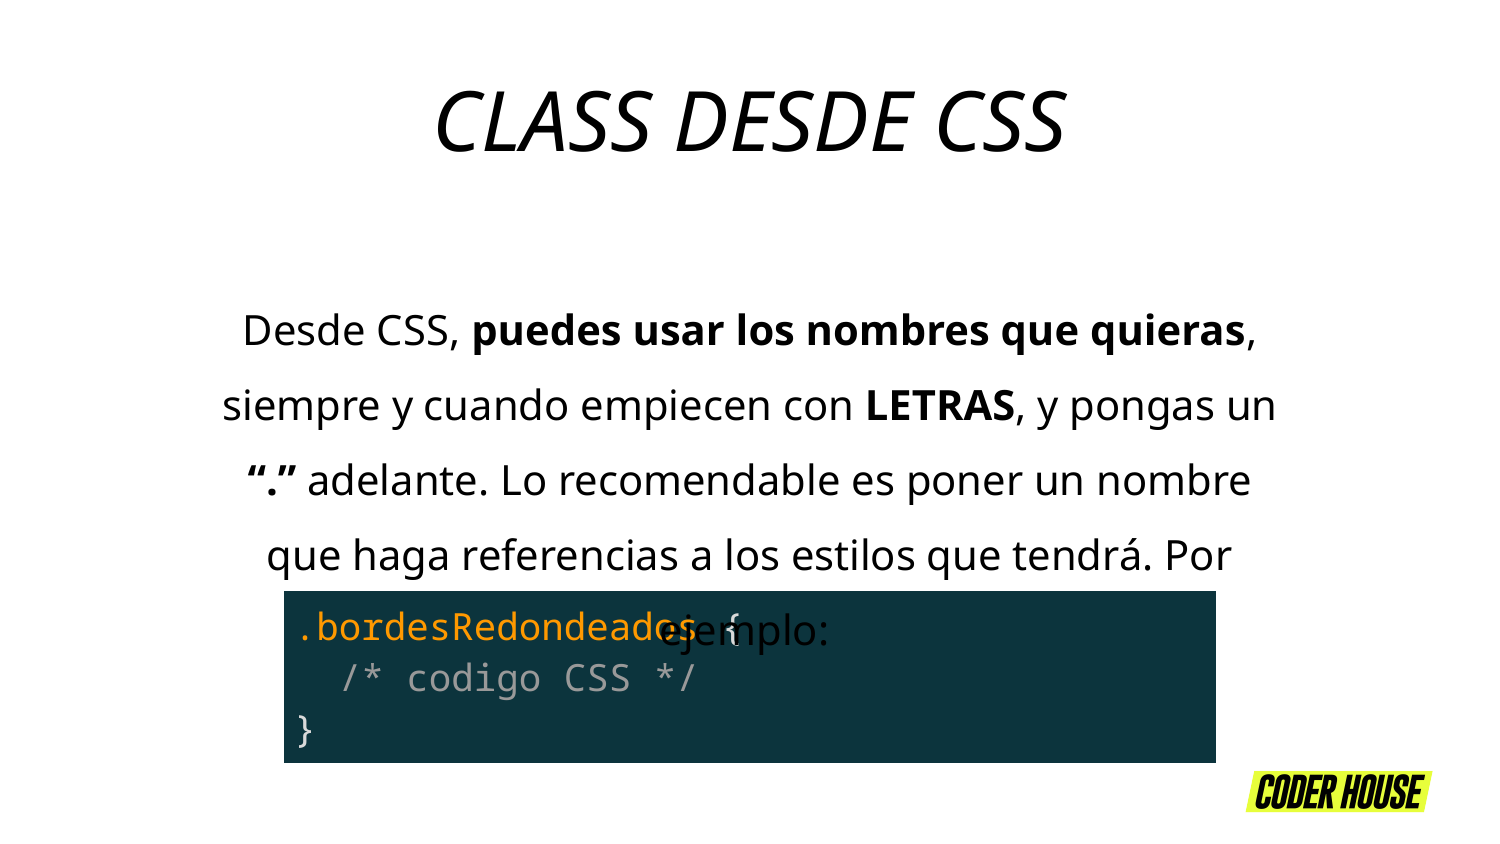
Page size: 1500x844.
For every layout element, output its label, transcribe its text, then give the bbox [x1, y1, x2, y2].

picture [1241, 764, 1437, 819]
text_box Desde CSS, puedes usar los nombres que quieras, siempre y cuando empiecen con LETRAS, y pongas un “.” adelante. Lo recomendable es poner un nombre que haga referencias a los estilos que tendrá. Por ejemplo: [192, 264, 1308, 508]
table_header .bordesRedondeados { /* codigo CSS */ } [284, 591, 1216, 763]
text_box CLASS DESDE CSS [238, 38, 1262, 154]
